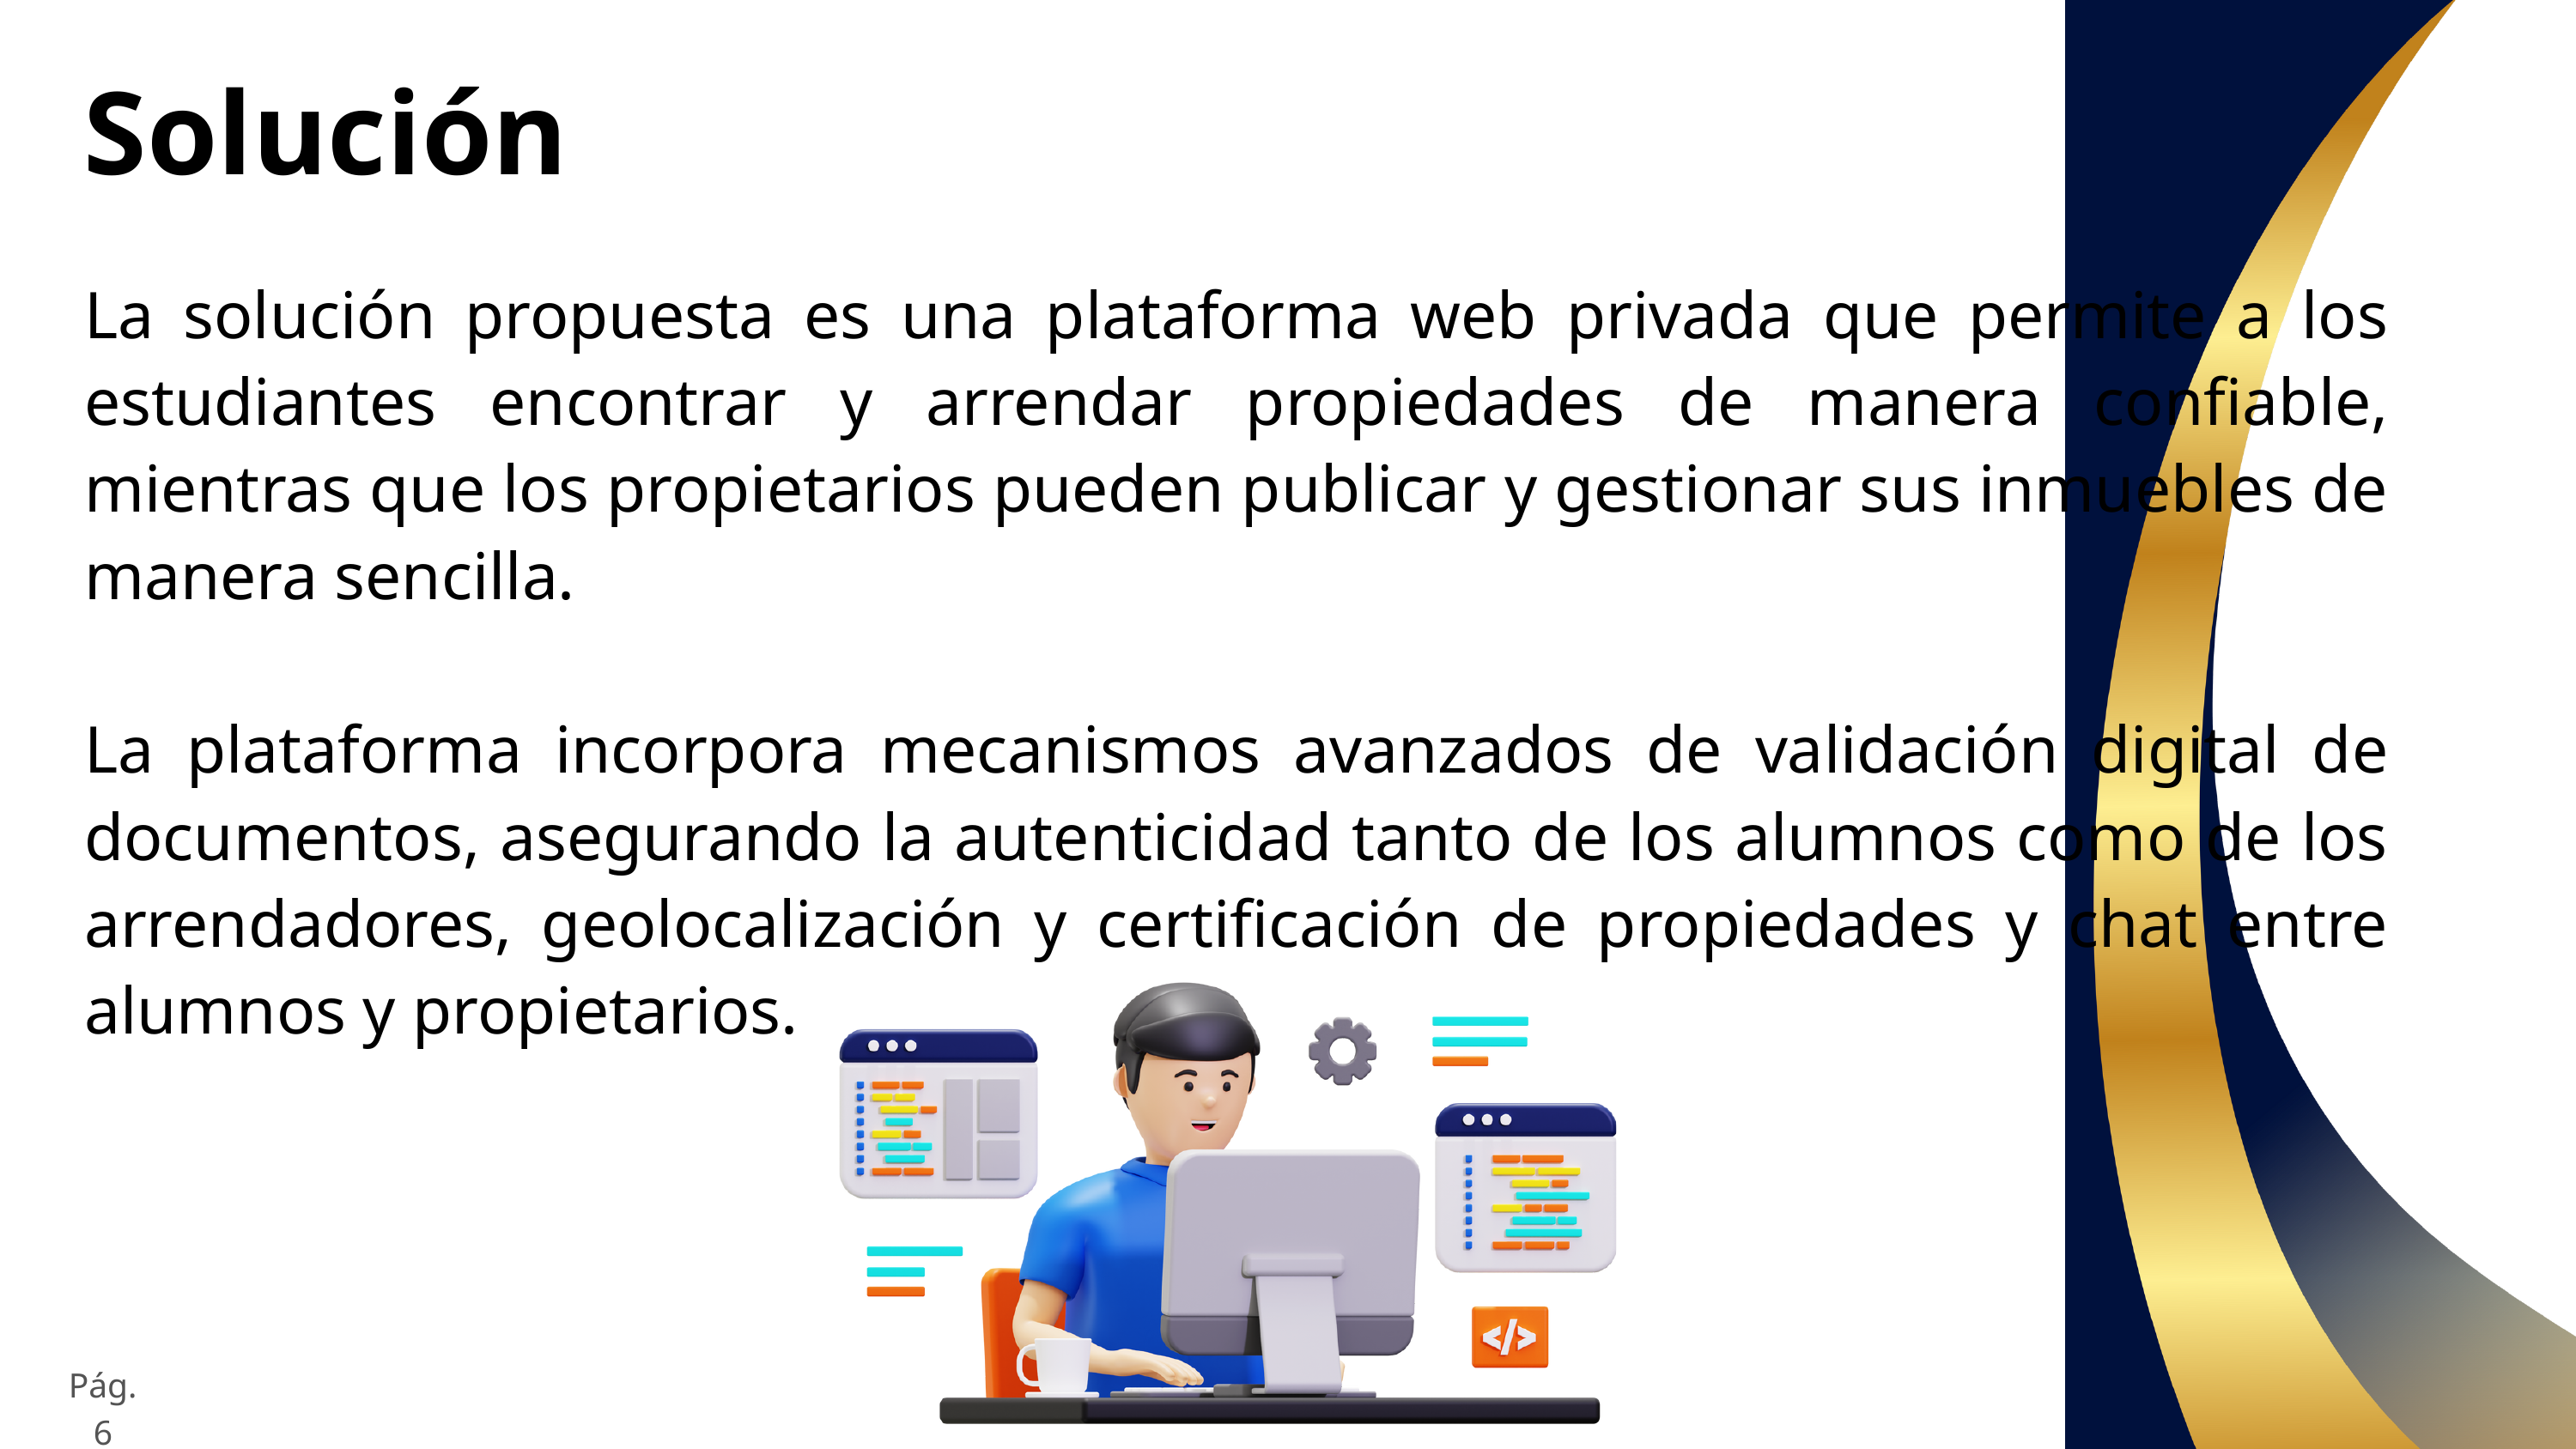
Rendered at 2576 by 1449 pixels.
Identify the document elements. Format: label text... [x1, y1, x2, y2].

text_box Solución [83, 42, 641, 197]
text_box [839, 982, 1617, 1424]
text_box [2065, 0, 2576, 1449]
text_box La solución propuesta es una plataforma web privada que permite a los estudiantes encontrar y arrendar propiedades de manera confiable, mientras que los propietarios pueden publicar y gestionar sus inmuebles de manera sencilla. La plataforma incorpora mecanismos avanzados de validación digital de documentos, asegurando la autenticidad tanto de los alumnos como de los arrendadores, geolocalización y certificación de propiedades y chat entre alumnos y propietarios. [84, 264, 2390, 1134]
text_box Pág. 6 [56, 1358, 150, 1449]
